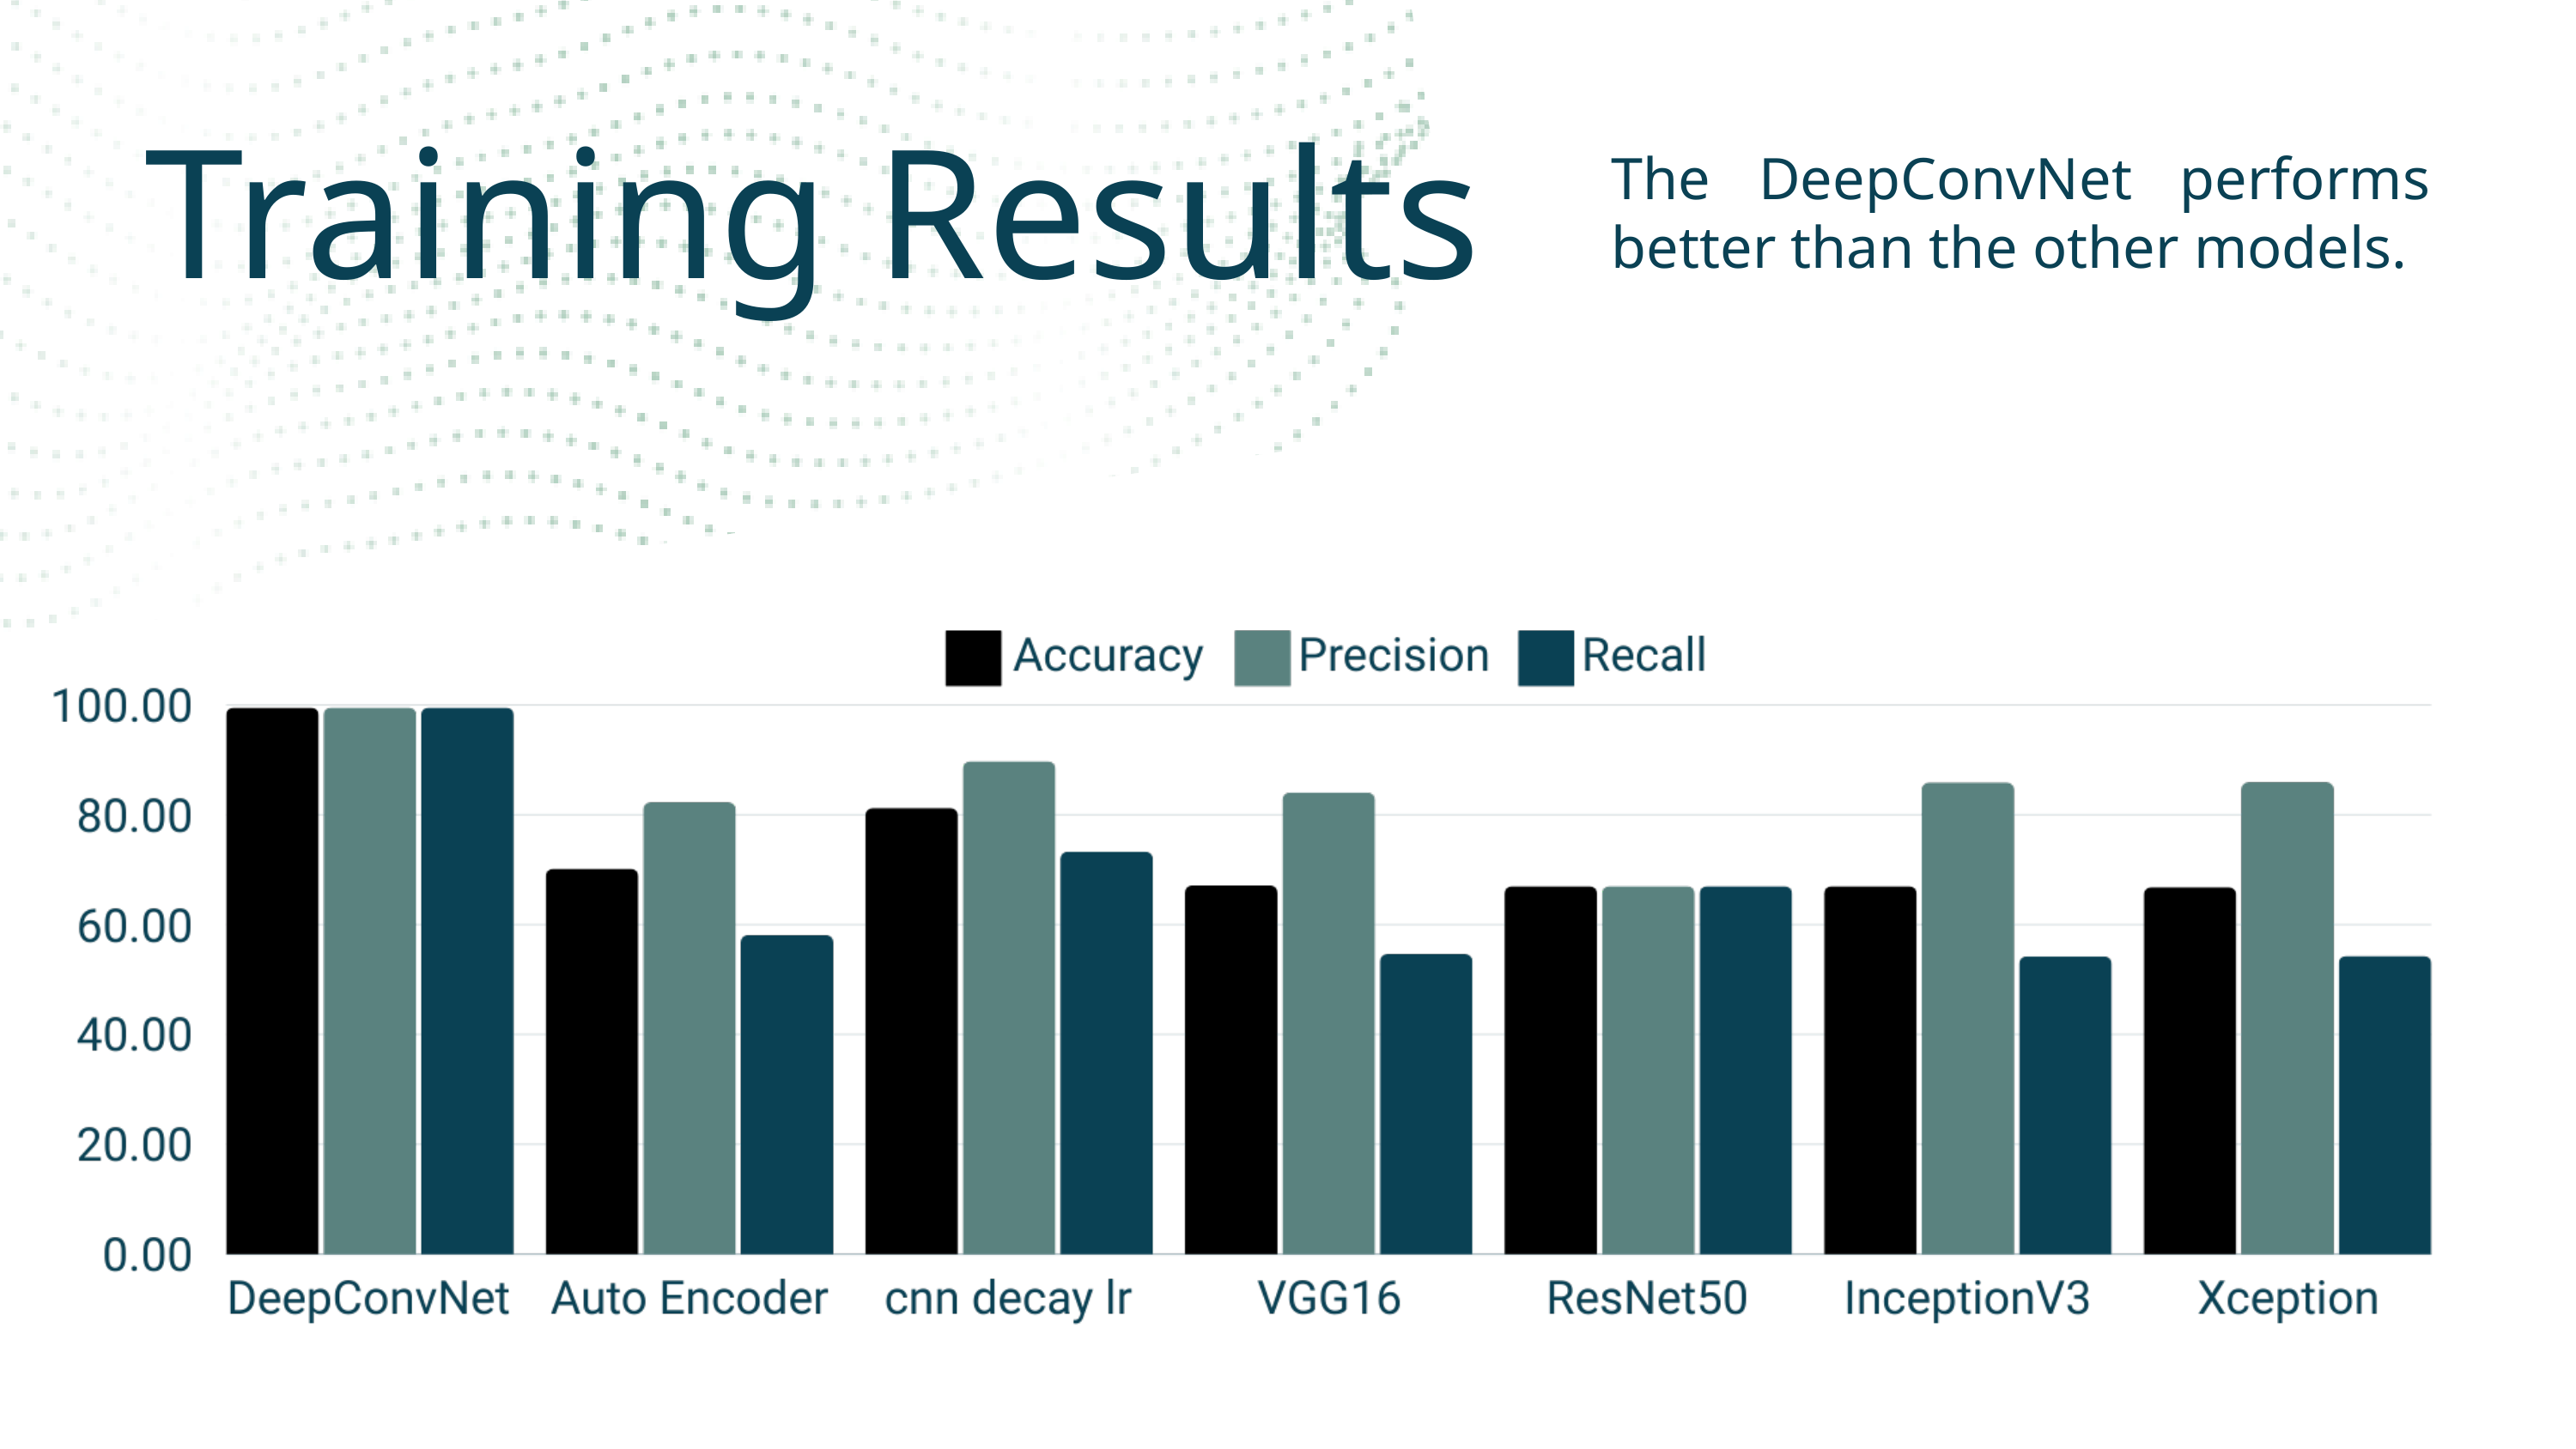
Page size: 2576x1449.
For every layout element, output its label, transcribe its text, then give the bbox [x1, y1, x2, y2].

text_box Training Results [144, 99, 1593, 314]
picture [0, 373, 2576, 1449]
text_box [0, 0, 1467, 371]
text_box The DeepConvNet performs better than the other models. [1611, 142, 2432, 280]
